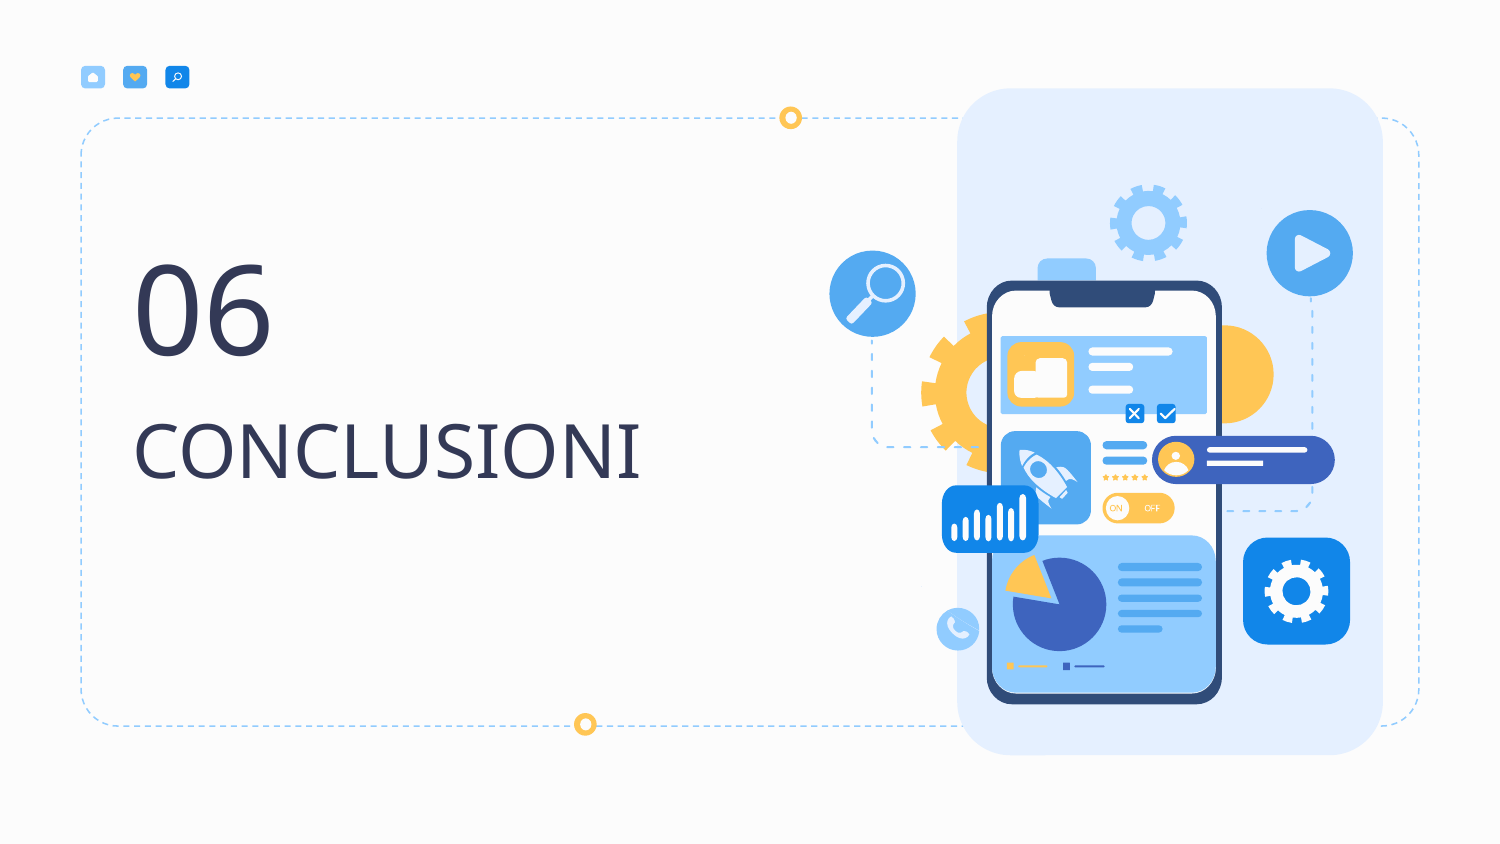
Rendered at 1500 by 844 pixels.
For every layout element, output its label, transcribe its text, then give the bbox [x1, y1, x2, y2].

title CONCLUSIONI [116, 389, 824, 587]
title 06 [116, 257, 405, 396]
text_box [829, 88, 1384, 756]
